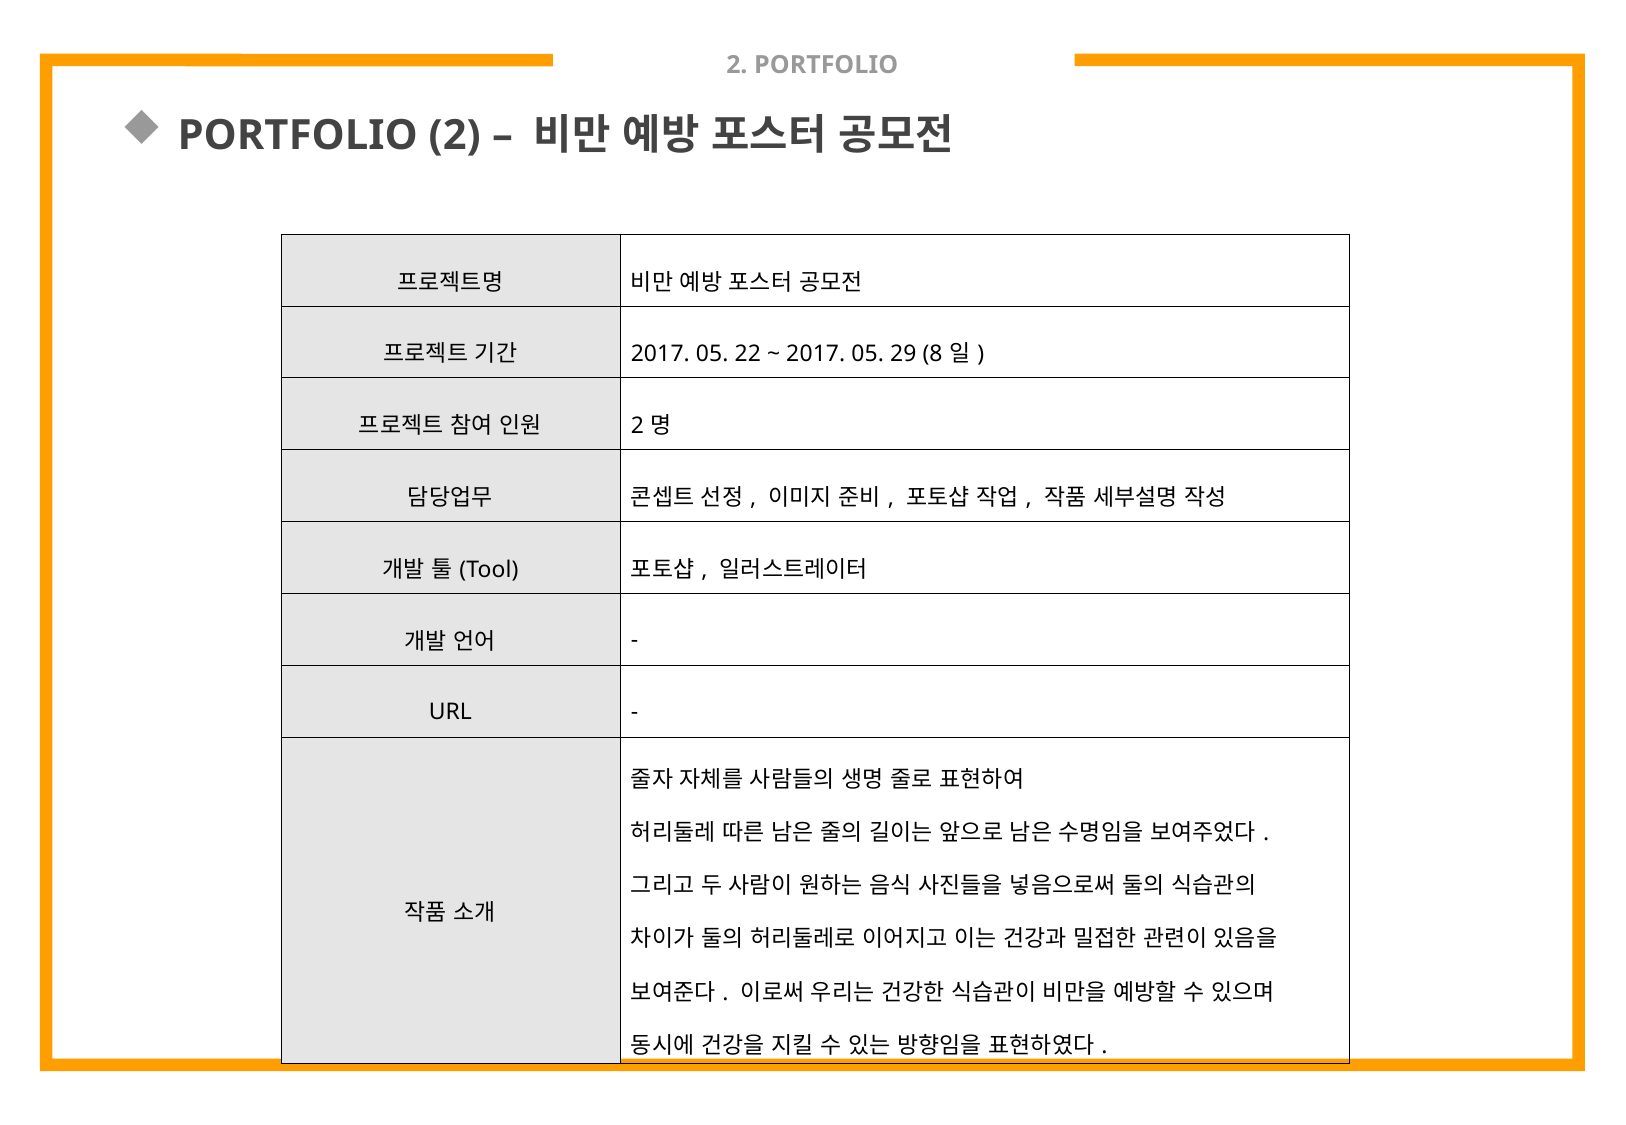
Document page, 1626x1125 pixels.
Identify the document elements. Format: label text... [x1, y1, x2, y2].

table_cell 프로젝트 참여 인원 [282, 378, 620, 449]
table_cell 작품 소개 [282, 738, 620, 1063]
table_cell - [621, 666, 1349, 737]
text_box [311, 203, 1625, 279]
table_header 비만 예방 포스터 공모전 [621, 279, 1349, 306]
table_cell URL [282, 666, 620, 737]
table_cell 담당업무 [282, 450, 620, 521]
table_cell 2017. 05. 22 ~ 2017. 05. 29 (8일) [621, 307, 1349, 377]
text_box PORTFOLIO (2) – 비만 예방 포스터 공모전 [103, 90, 1297, 160]
title 2. PORTFOLIO [576, 30, 1049, 90]
table_cell 개발 툴(Tool) [282, 522, 620, 593]
table_header 프로젝트명 [282, 235, 620, 306]
table_cell 콘셉트 선정, 이미지 준비, 포토샵 작업, 작품 세부설명 작성 [621, 450, 1349, 521]
table_cell 2명 [621, 378, 1349, 449]
table_cell 개발 언어 [282, 594, 620, 665]
table_cell - [621, 594, 1349, 665]
table_cell 프로젝트 기간 [282, 307, 620, 377]
table_cell 포토샵, 일러스트레이터 [621, 522, 1349, 593]
table_cell 줄자 자체를 사람들의 생명 줄로 표현하여 허리둘레 따른 남은 줄의 길이는 앞으로 남은 수명임을 보여주었다. 그리고 두 사람이 원하는 음식 사진들을 넣음으로써 둘의 식습관의 차이가 둘의 허리둘레로 이어지고 이는 건강과 밀접한 관련이 있음을 보여준다. 이로써 우리는 건강한 식습관이 비만을 예방할 수 있으며 동시에 건강을 지킬 수 있는 방향임을 표현하였다. [621, 738, 1349, 1063]
